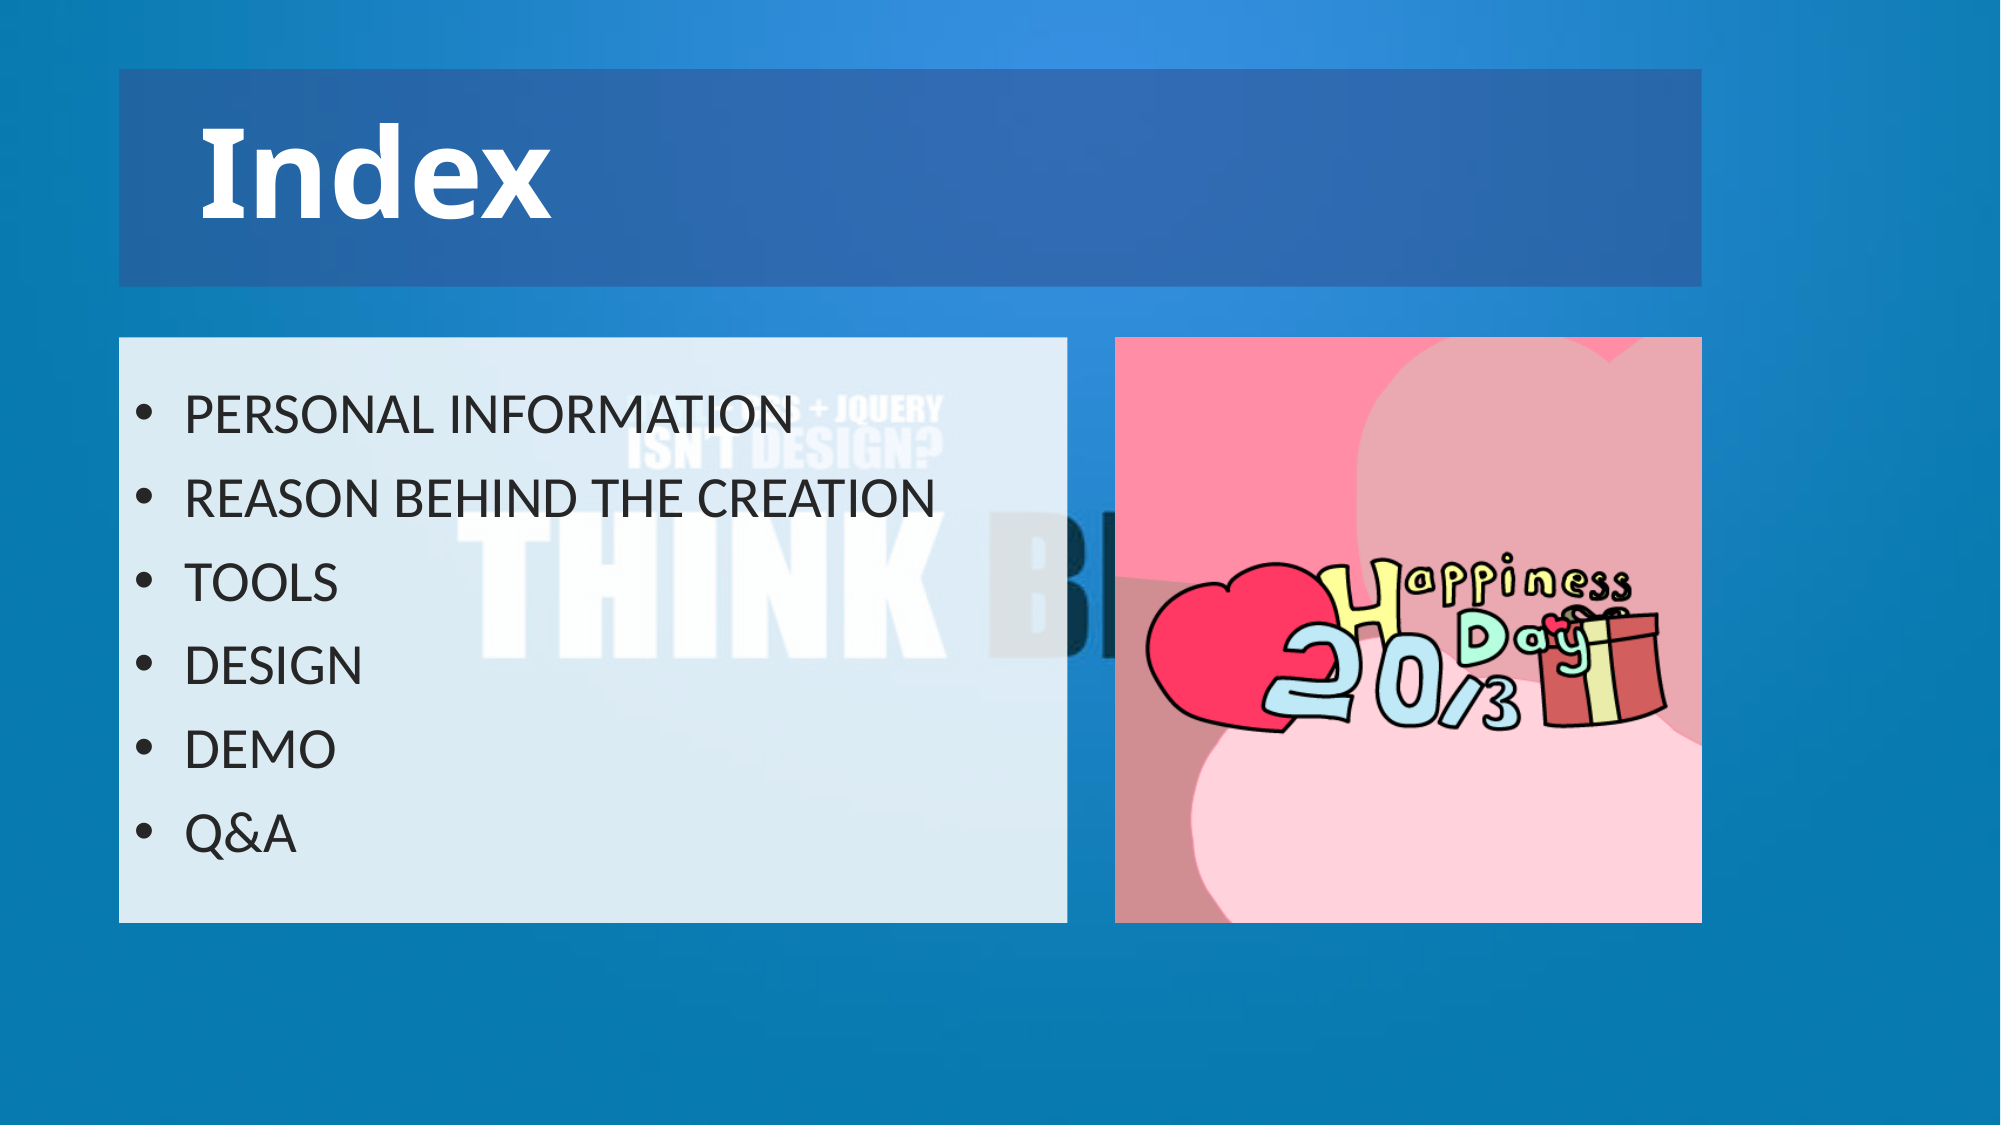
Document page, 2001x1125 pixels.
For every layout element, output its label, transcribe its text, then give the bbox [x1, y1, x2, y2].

picture [179, 0, 1989, 925]
title Index [119, 69, 1702, 287]
list PERSONAL INFORMATION REASON BEHIND THE CREATION TOOLS DESIGN DEMO Q&A [119, 337, 1068, 923]
